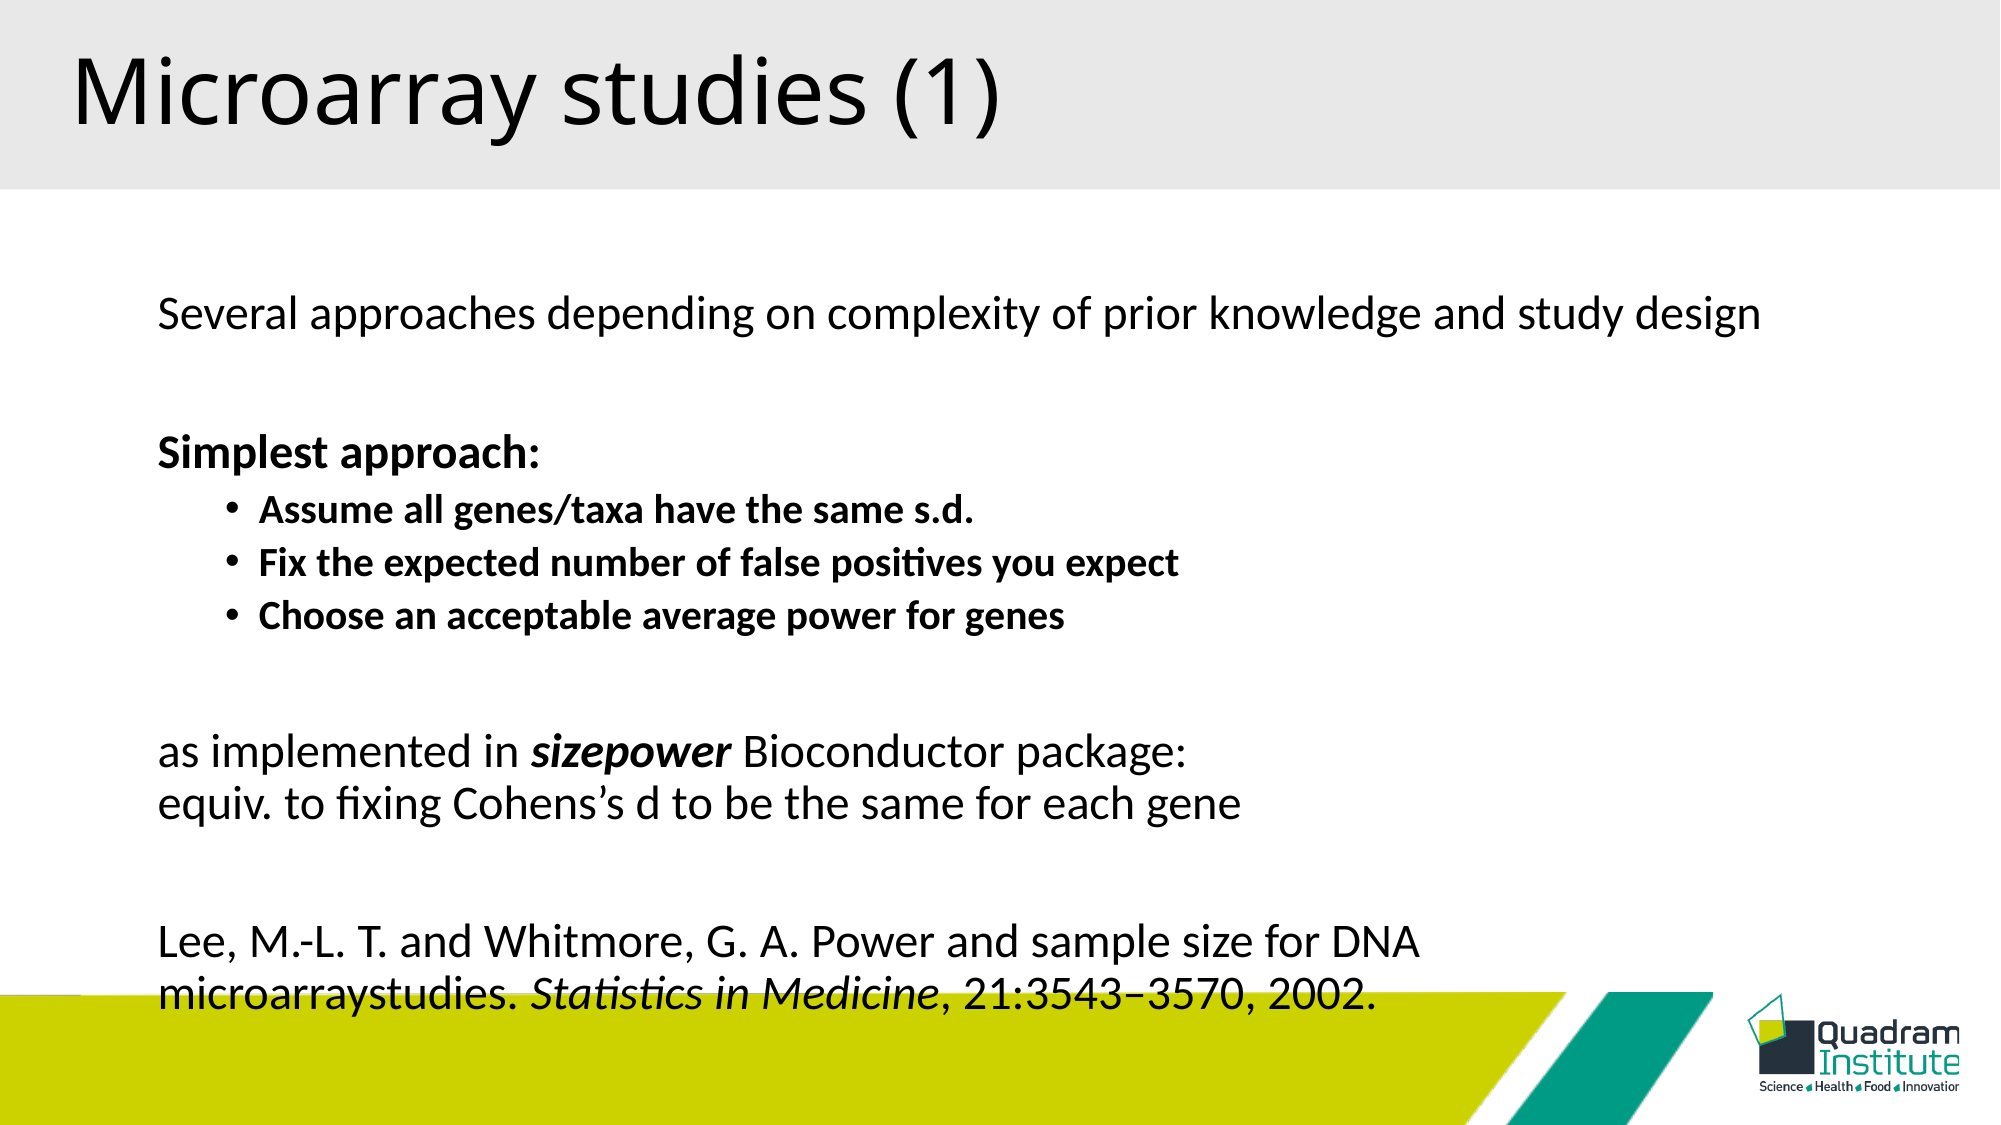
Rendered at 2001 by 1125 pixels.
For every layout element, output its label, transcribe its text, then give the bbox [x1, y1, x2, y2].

list Several approaches depending on complexity of prior knowledge and study design Simplest approach: Assume all genes/taxa have the same s.d. Fix the expected number of false positives you expect Choose an acceptable average power for genes as implemented in sizepower Bioconductor package: equiv. to fixing Cohens’s d to be the same for each gene Lee, M.-L. T. and Whitmore, G. A. Power and sample size for DNA microarraystudies. Statistics in Medicine, 21:3543–3570, 2002. [142, 280, 1782, 1063]
title Microarray studies (1) [0, 0, 2000, 190]
